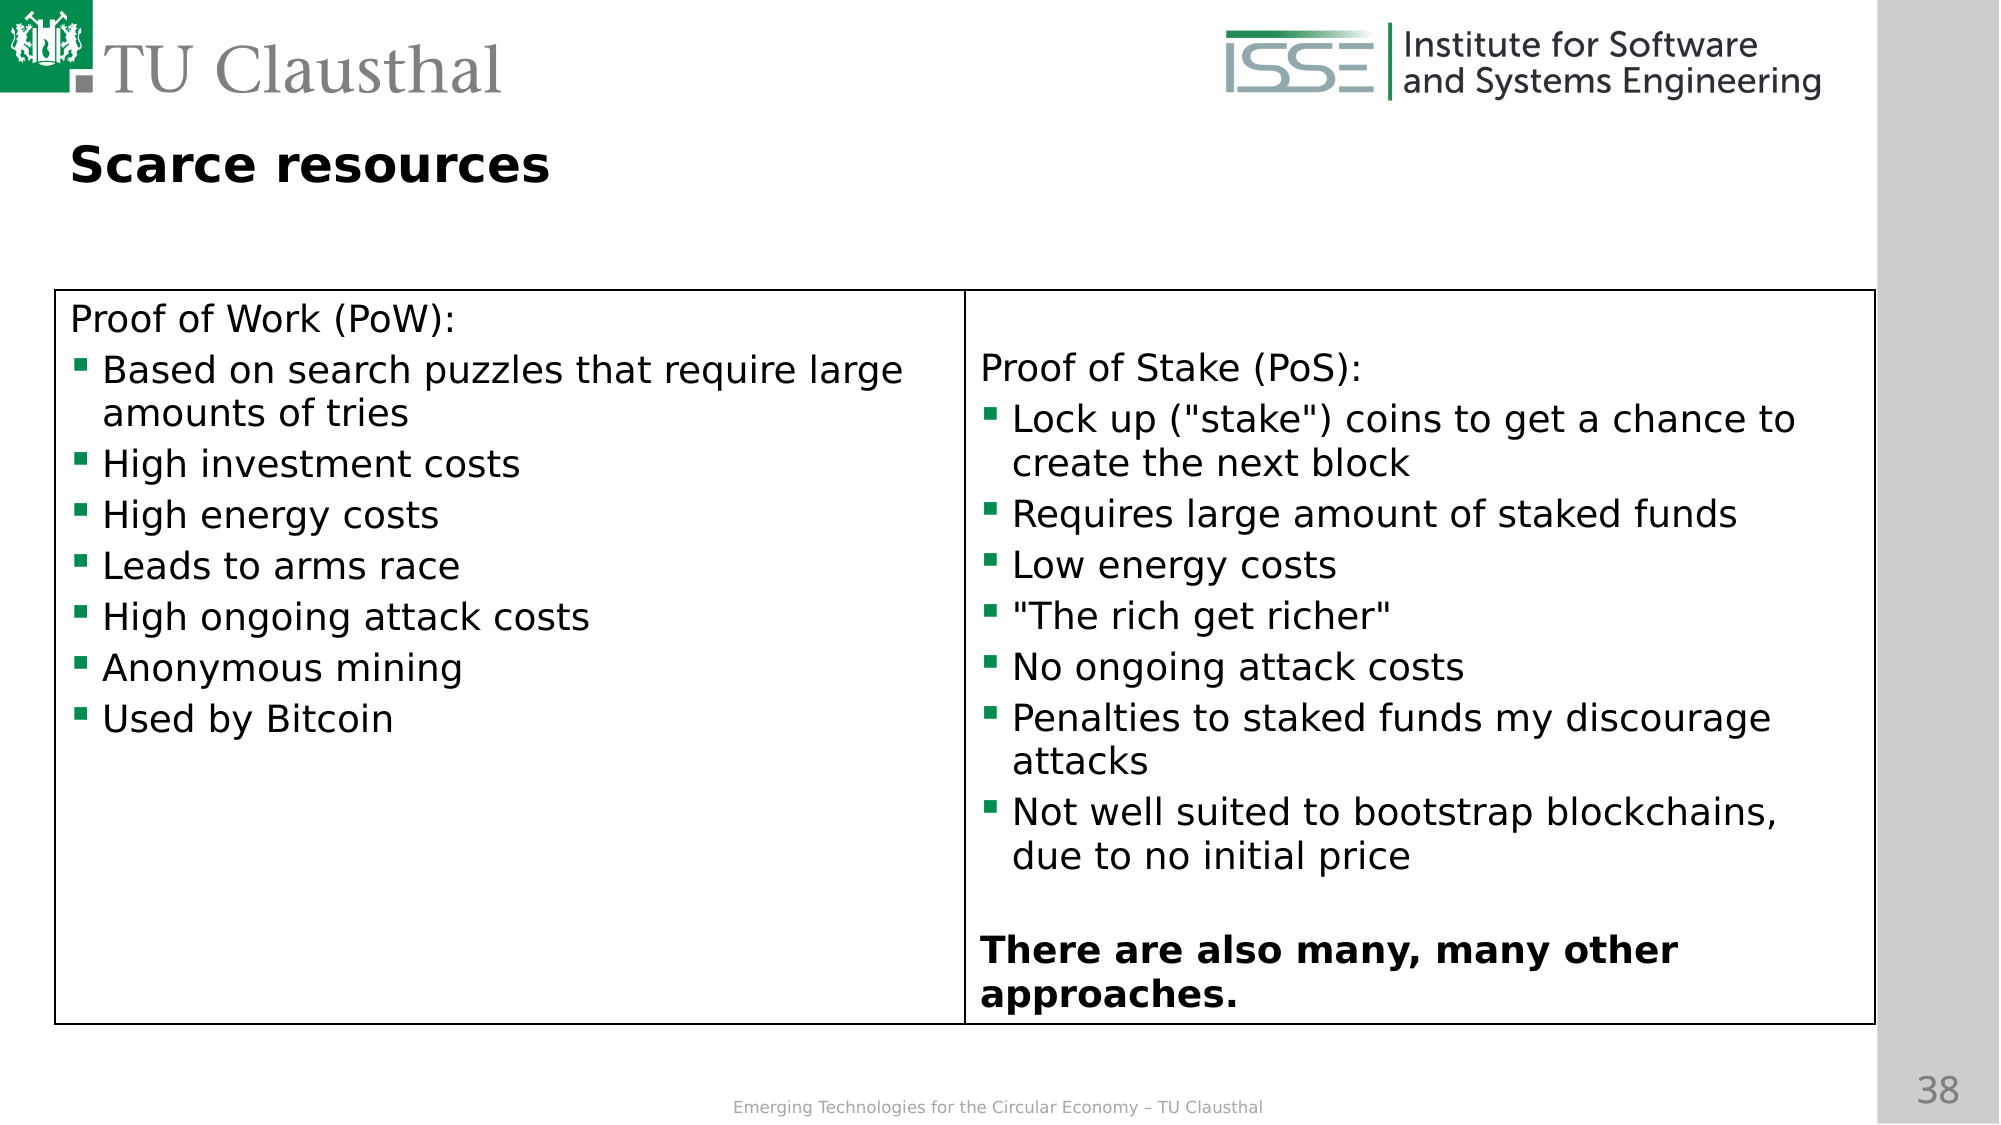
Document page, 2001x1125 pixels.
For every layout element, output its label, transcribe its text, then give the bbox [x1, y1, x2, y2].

text_box Scarce resources [54, 125, 1818, 207]
picture [0, 0, 501, 93]
table_header Proof of Work (PoW): Based on search puzzles that require large amounts of tries High investment costs High energy costs Leads to arms race High ongoing attack costs Anonymous mining Used by Bitcoin [56, 291, 964, 1023]
table_header Proof of Stake (PoS): Lock up ("stake") coins to get a chance to create the next block Requires large amount of staked funds Low energy costs "The rich get richer" No ongoing attack costs Penalties to staked funds my discourage attacks Not well suited to bootstrap blockchains, due to no initial price There are also many, many other approaches. [966, 291, 1874, 1023]
picture [1218, 22, 1826, 107]
